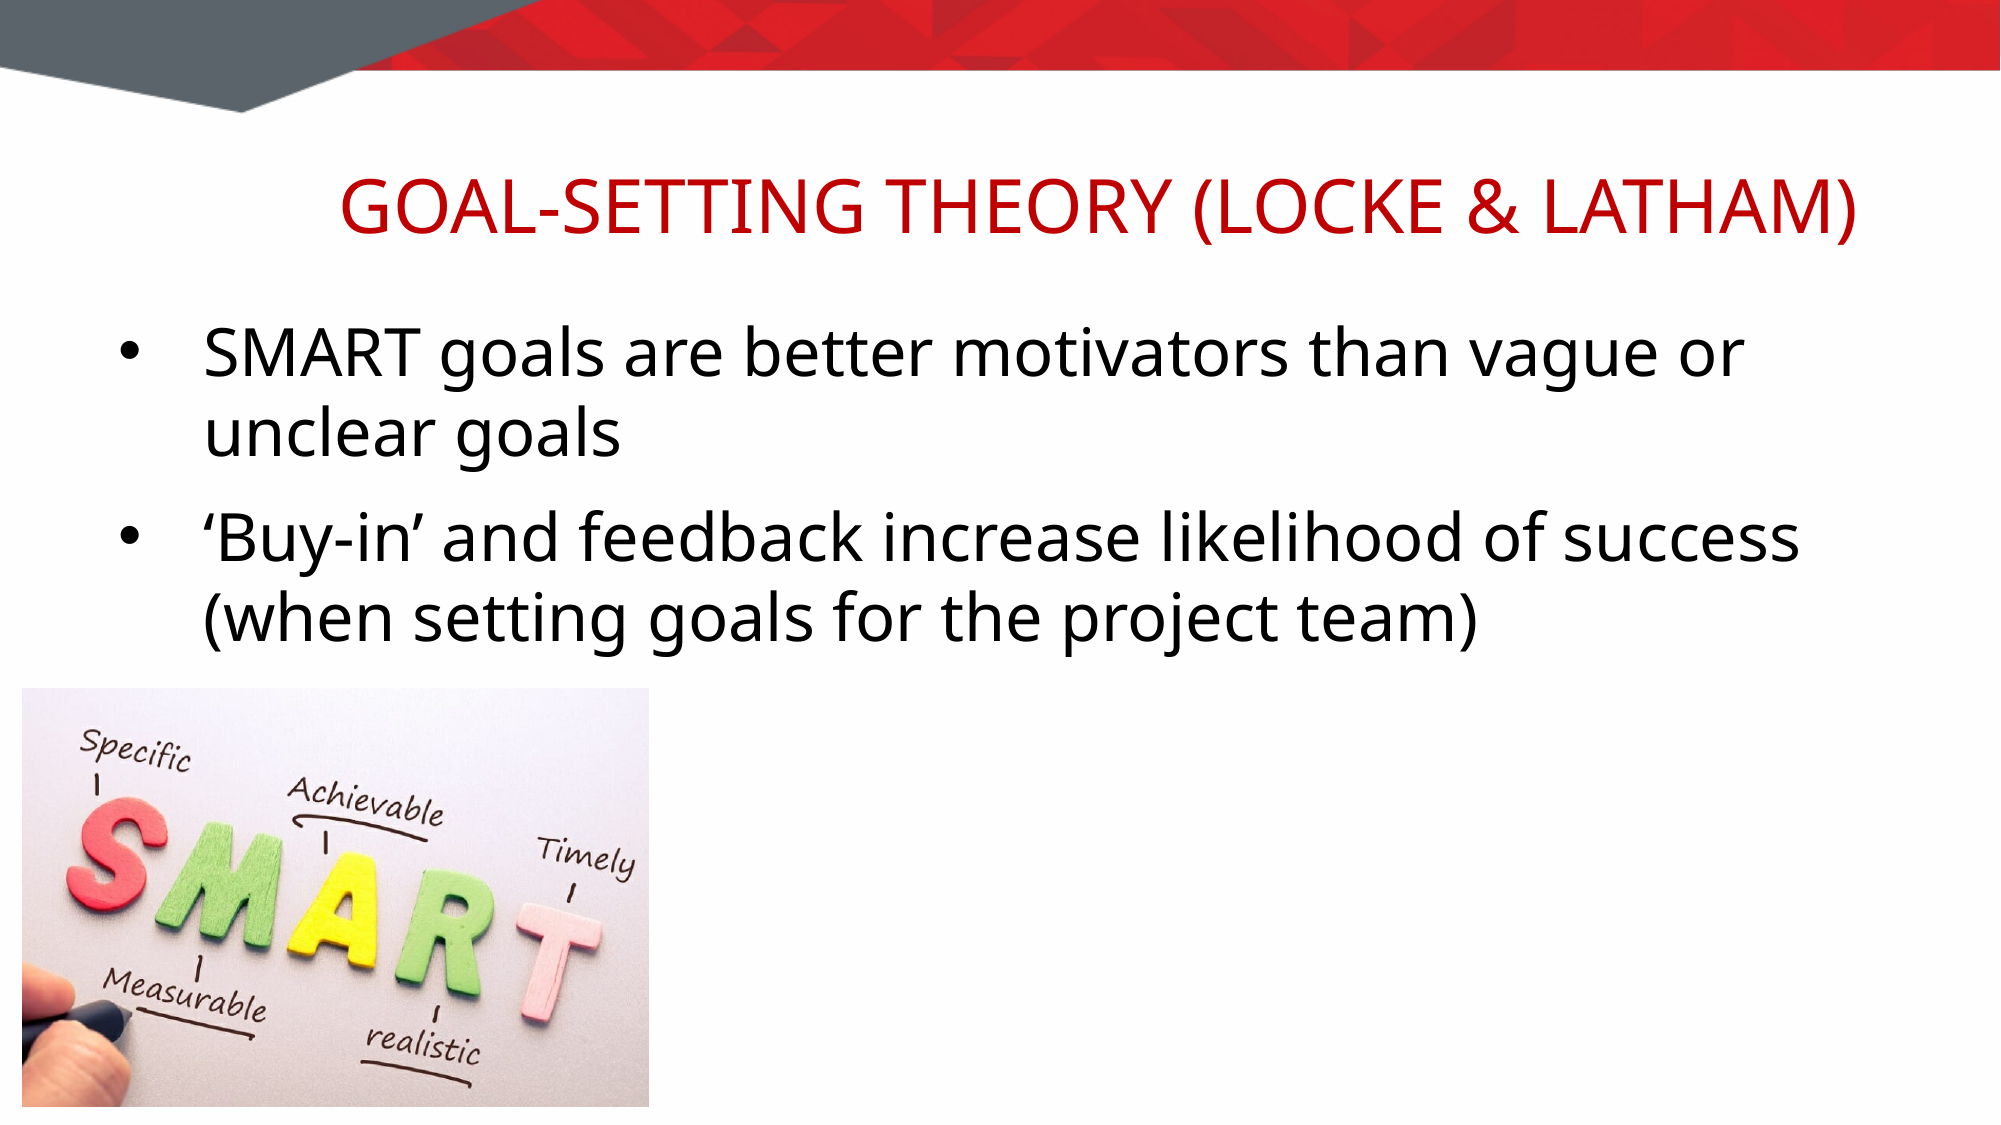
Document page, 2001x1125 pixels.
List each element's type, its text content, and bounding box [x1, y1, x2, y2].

list SMART goals are better motivators than vague or unclear goals ‘Buy-in’ and feedback increase likelihood of success (when setting goals for the project team) [103, 301, 1888, 739]
picture [0, 0, 2001, 1125]
title Goal-setting theory (locke & Latham) [338, 119, 1888, 251]
